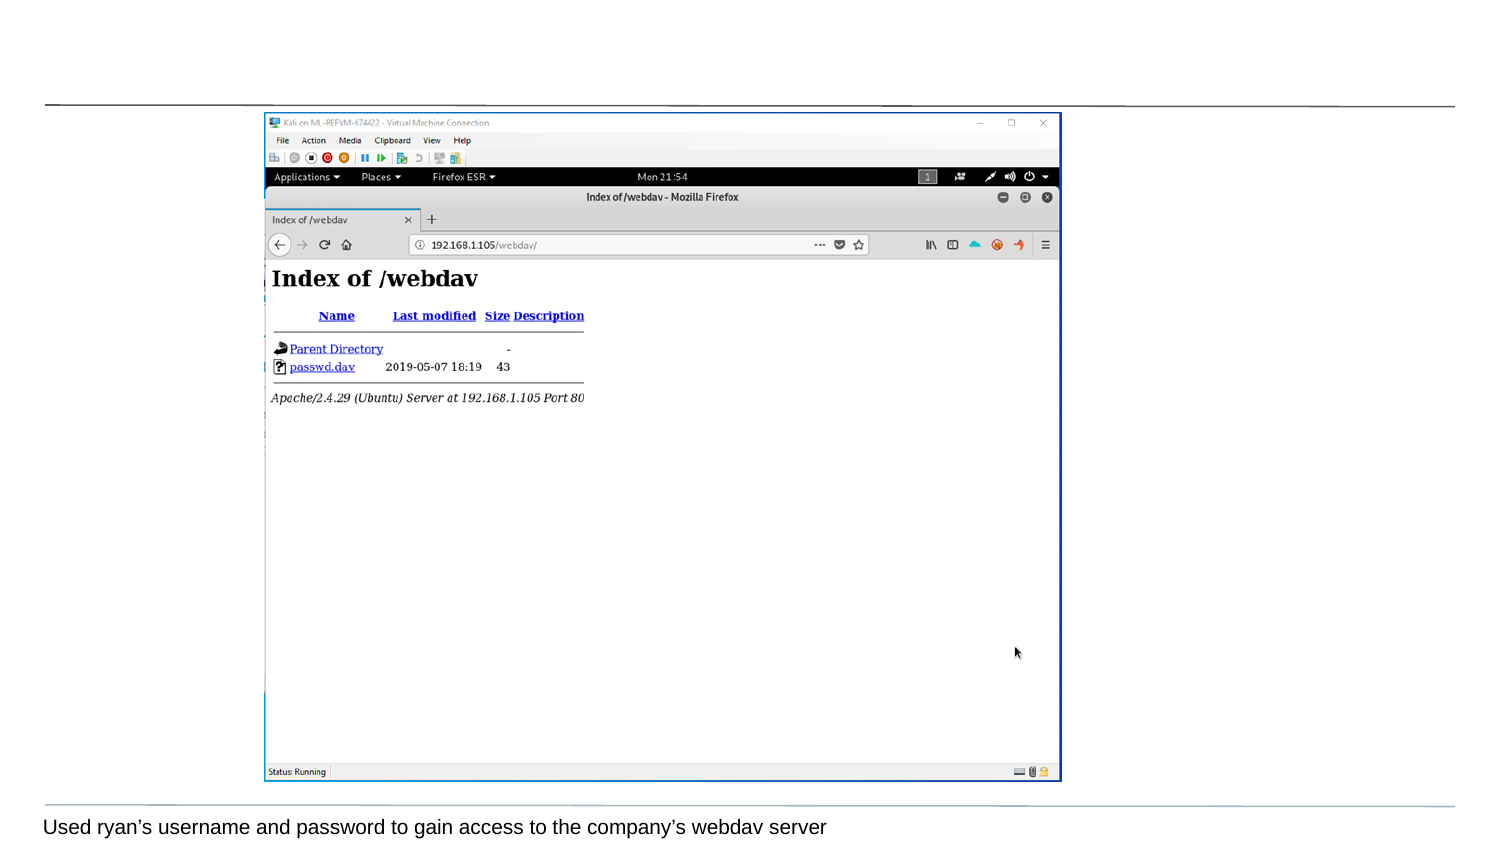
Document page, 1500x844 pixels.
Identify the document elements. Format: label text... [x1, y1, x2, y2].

subtitle Used ryan’s username and password to gain access to the company’s webdav server [0, 806, 1306, 844]
picture [263, 112, 1062, 782]
